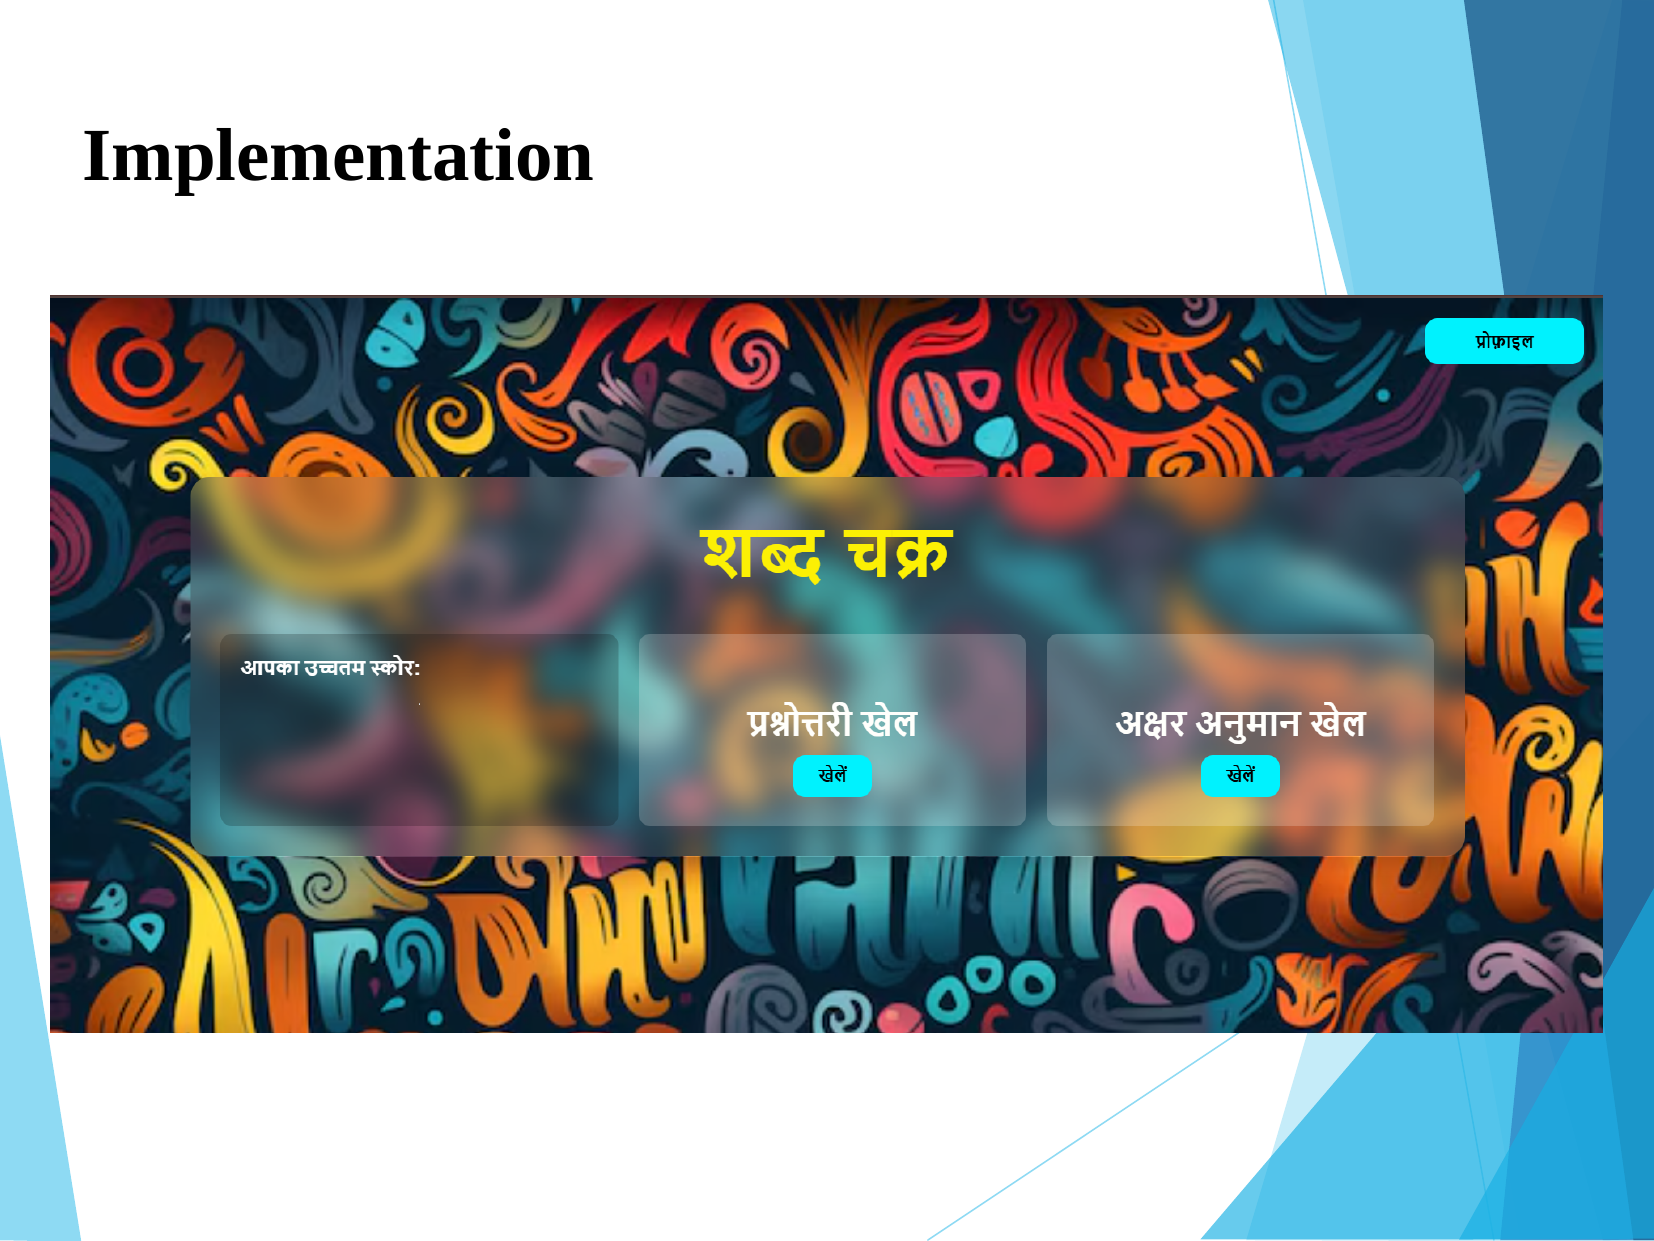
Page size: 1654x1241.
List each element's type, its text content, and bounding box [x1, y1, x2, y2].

text_box Implementation [82, 49, 1571, 257]
picture [50, 295, 1603, 1034]
